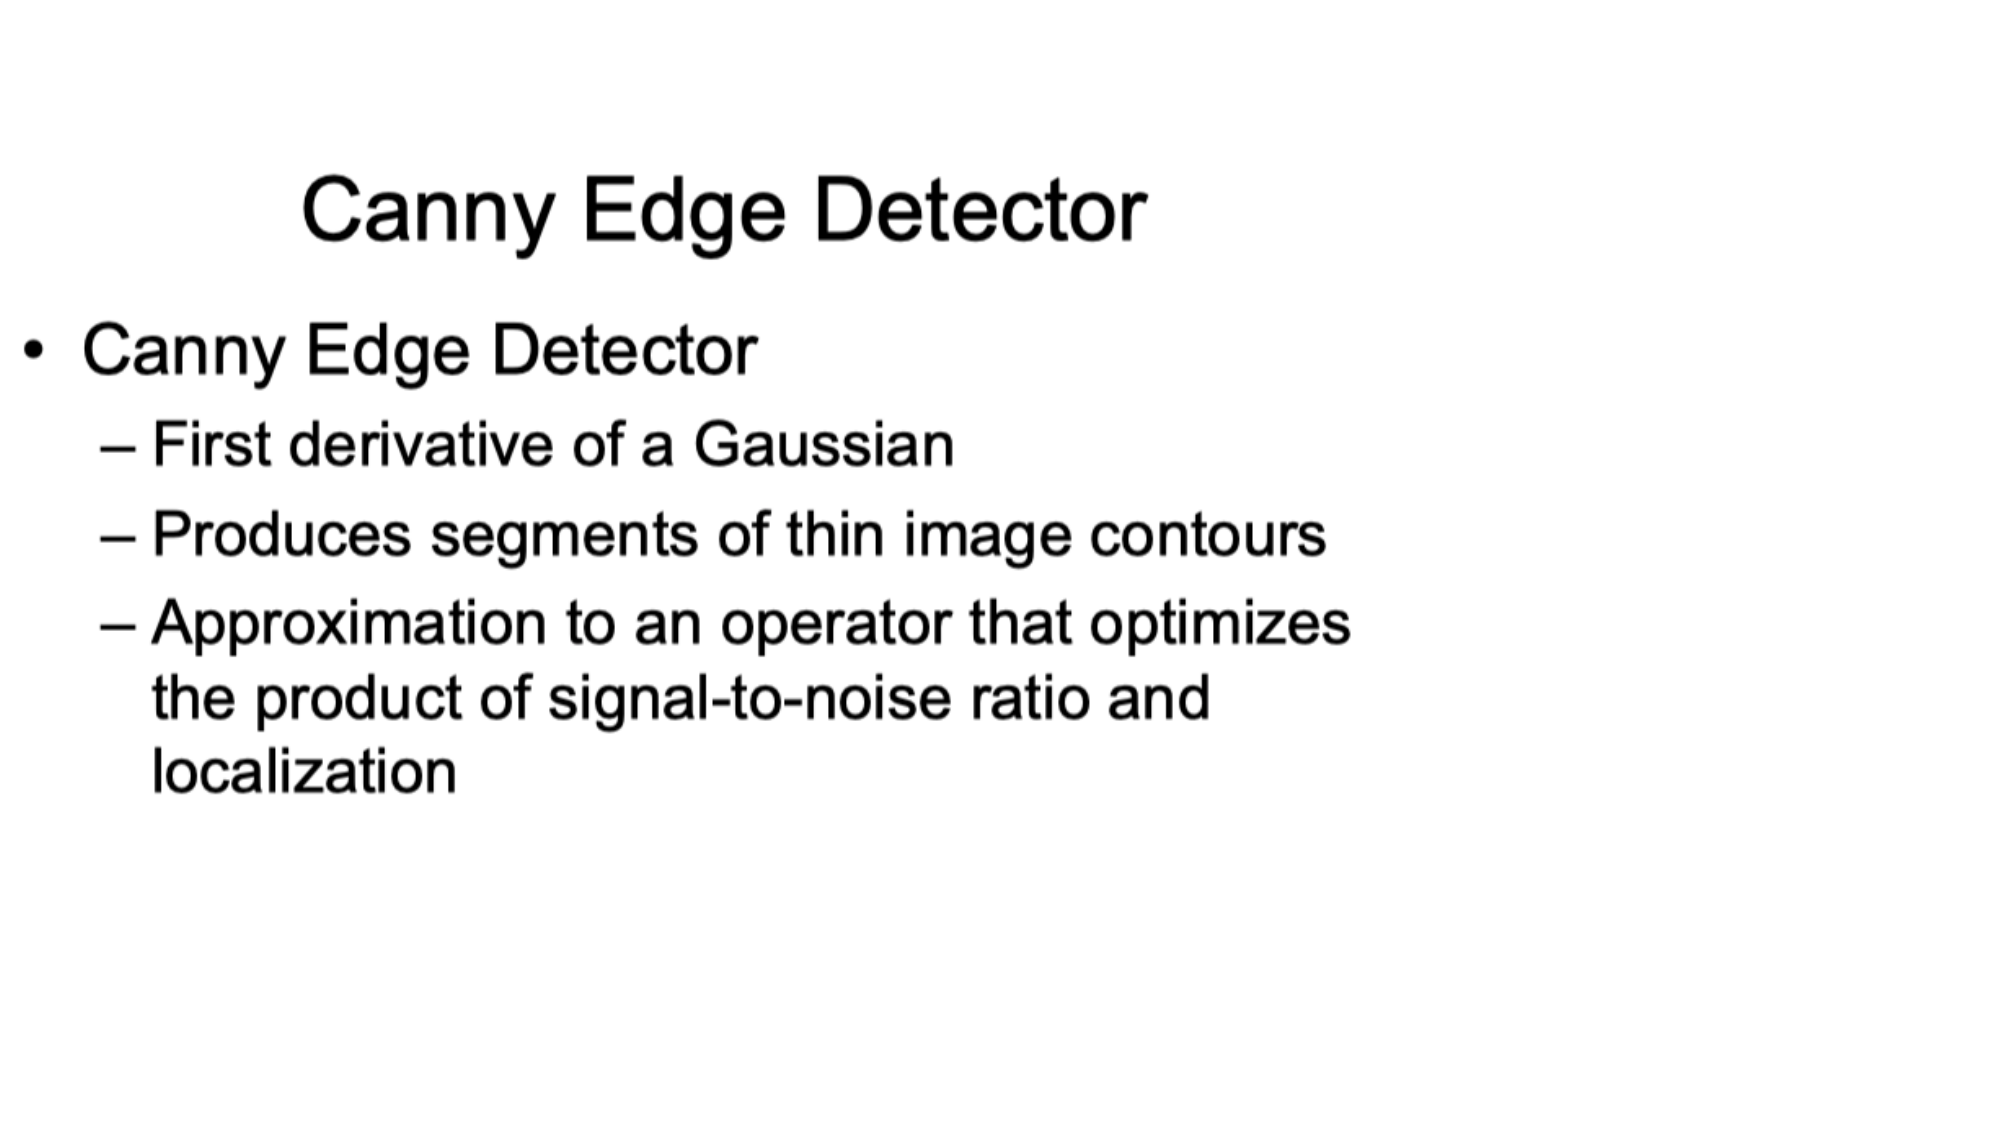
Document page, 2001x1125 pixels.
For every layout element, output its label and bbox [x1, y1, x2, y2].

picture [0, 162, 1367, 814]
